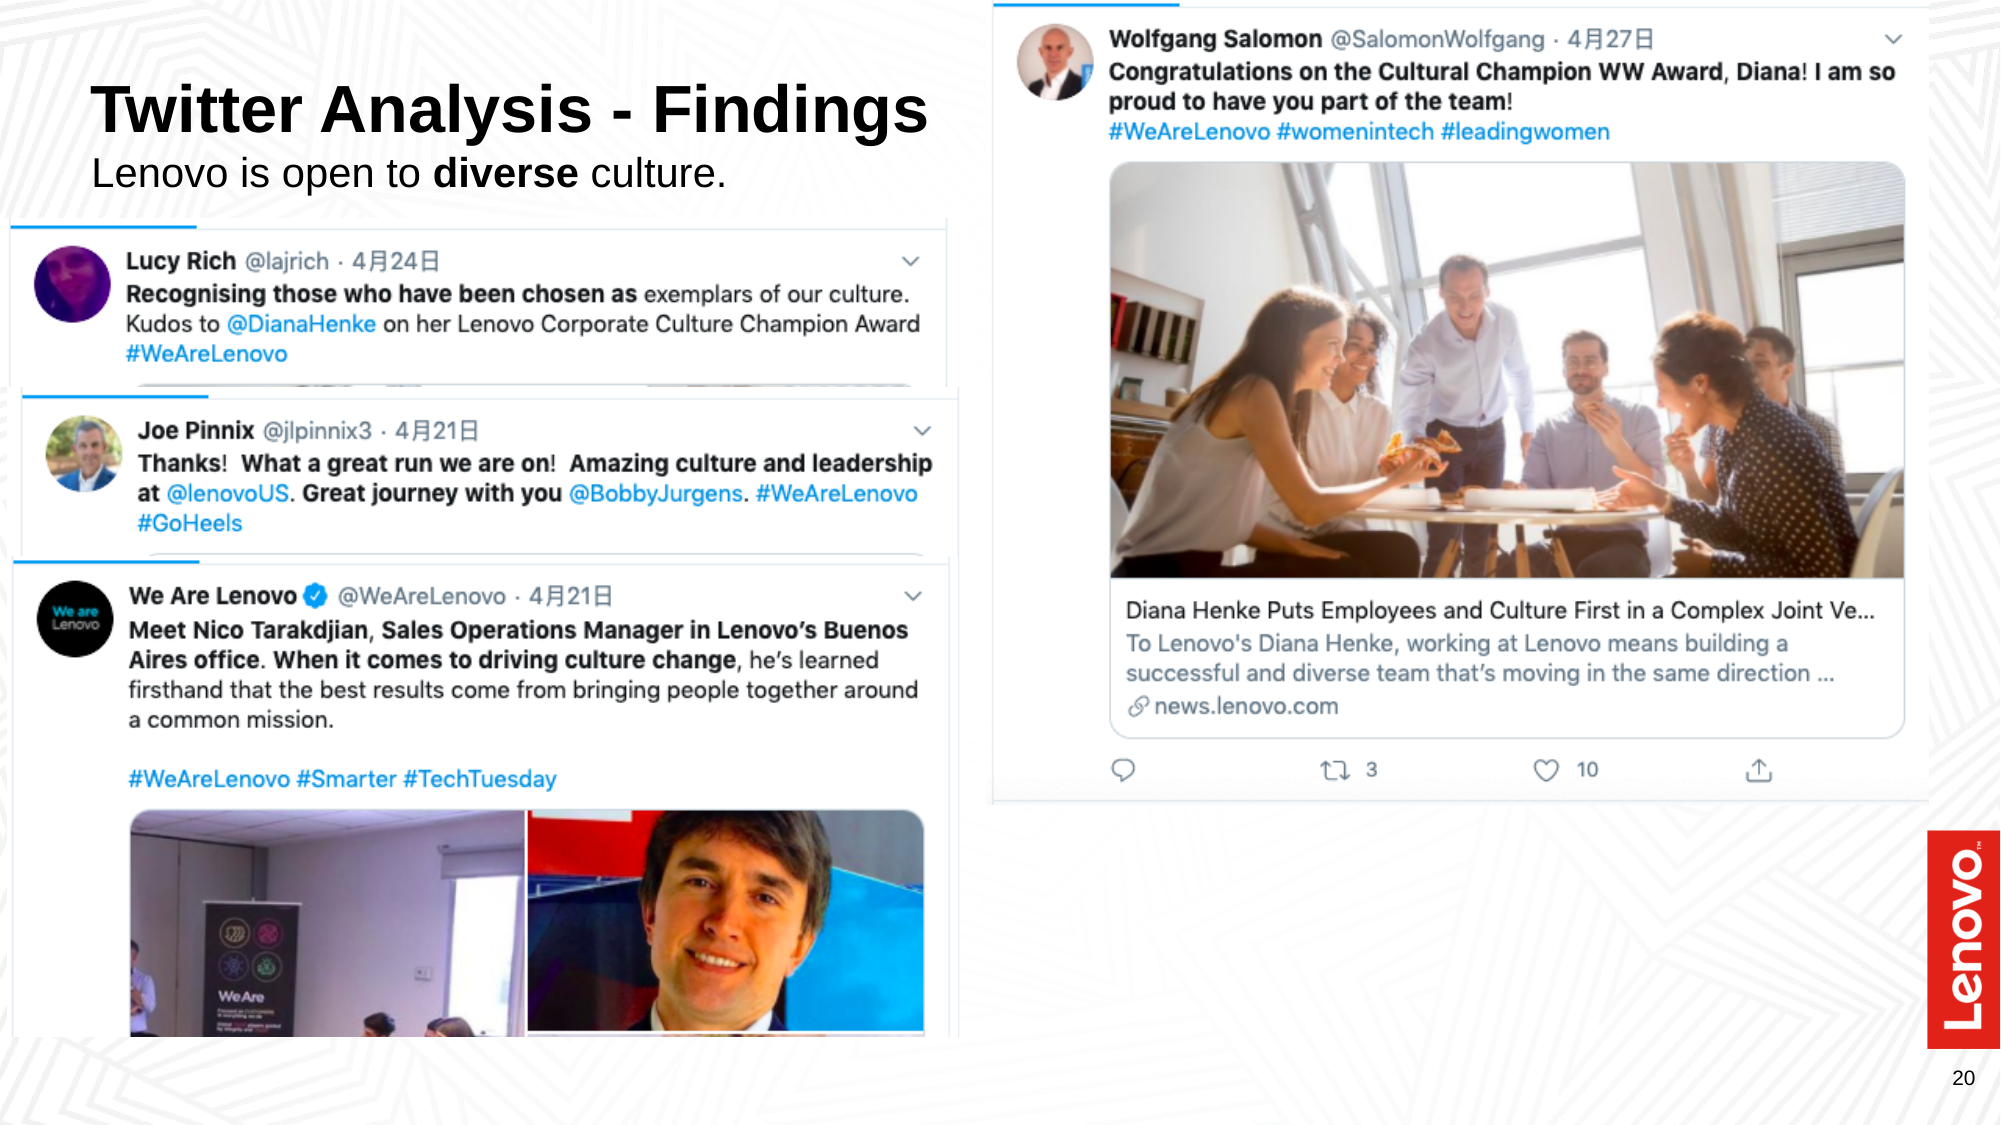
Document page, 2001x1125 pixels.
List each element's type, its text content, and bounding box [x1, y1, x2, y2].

list Lenovo is open to diverse culture. [91, 151, 1909, 957]
picture [0, 0, 2001, 1125]
title Twitter Analysis - Findings [90, 66, 981, 152]
